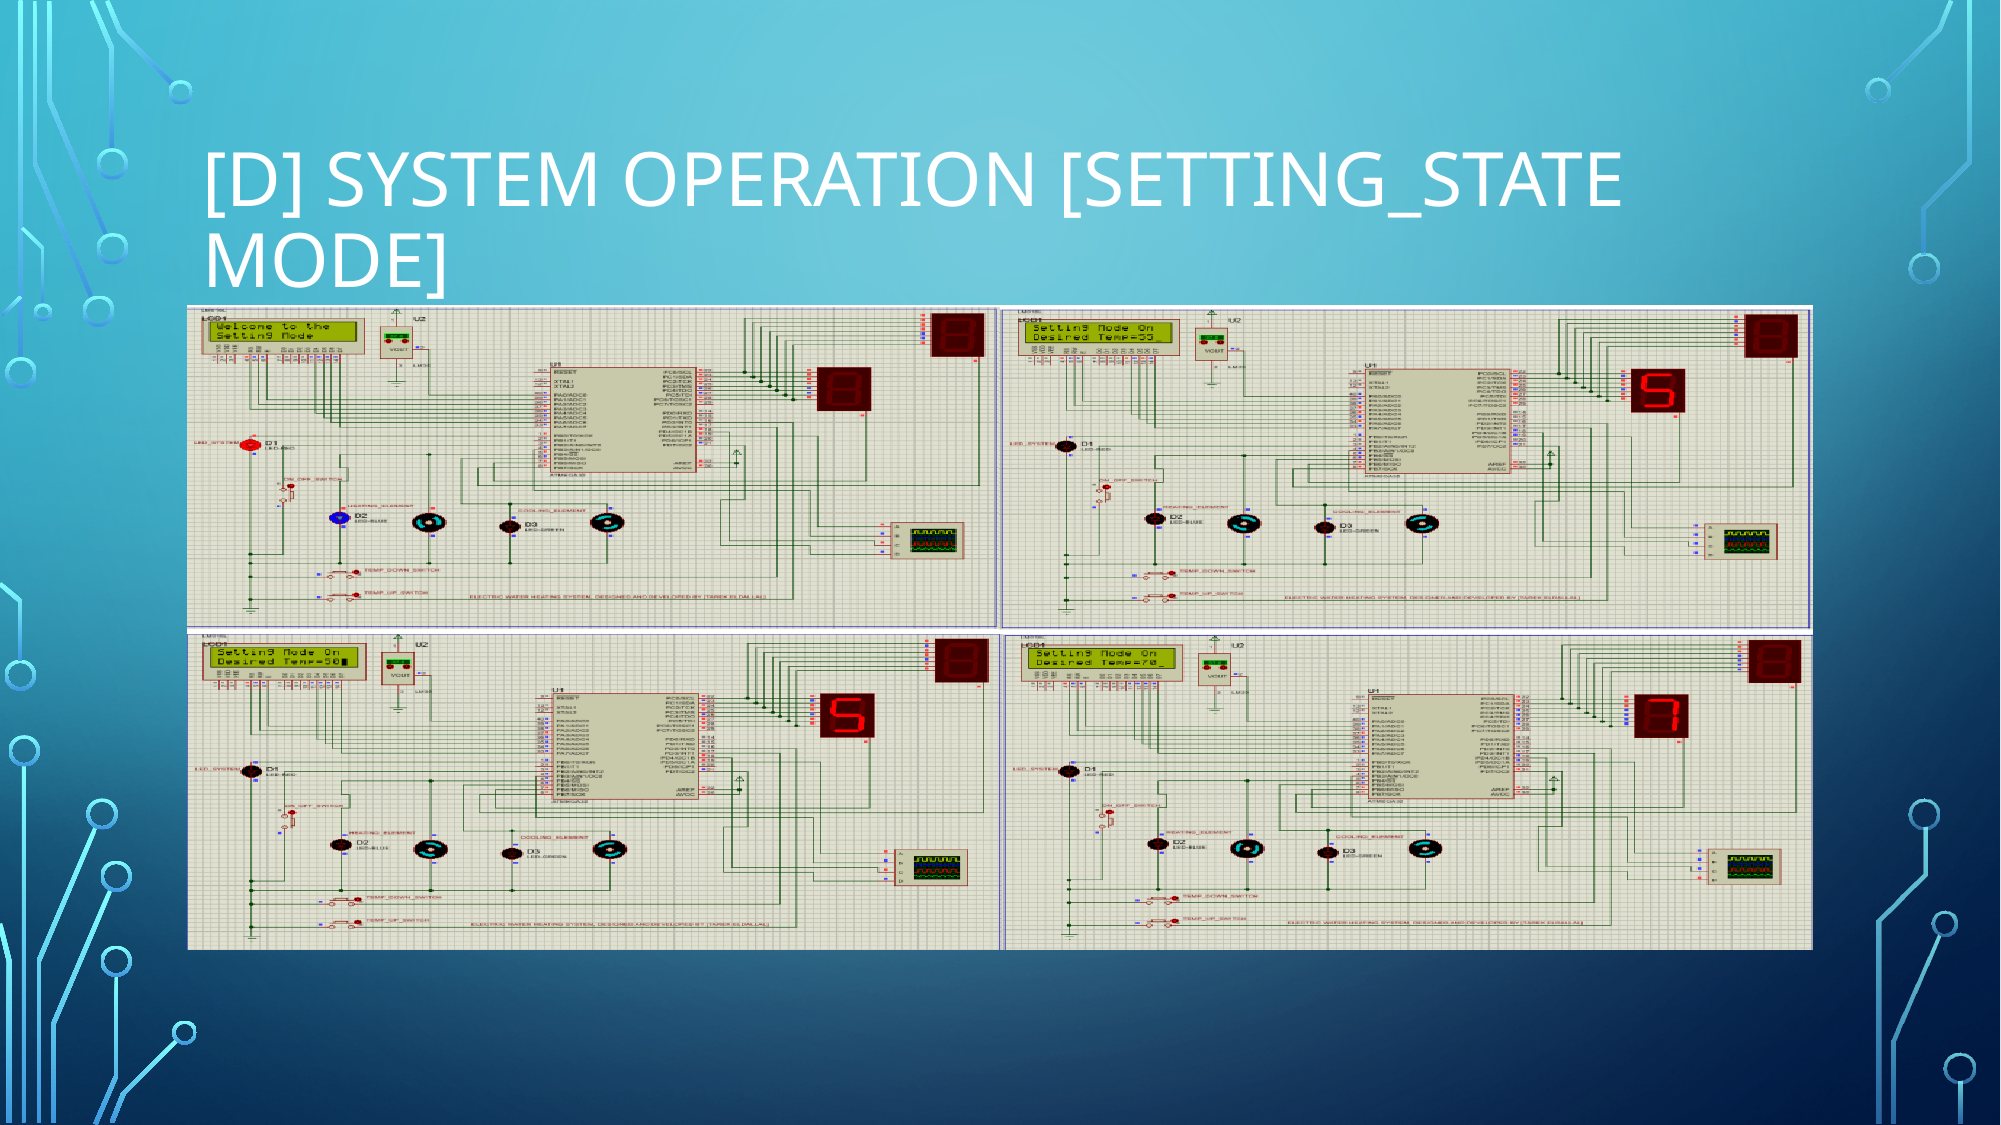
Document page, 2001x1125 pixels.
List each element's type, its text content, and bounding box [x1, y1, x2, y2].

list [186, 305, 1813, 951]
title [D] SYSTEM OPERATION [SETTING_STATE MODE] [187, 101, 1813, 305]
